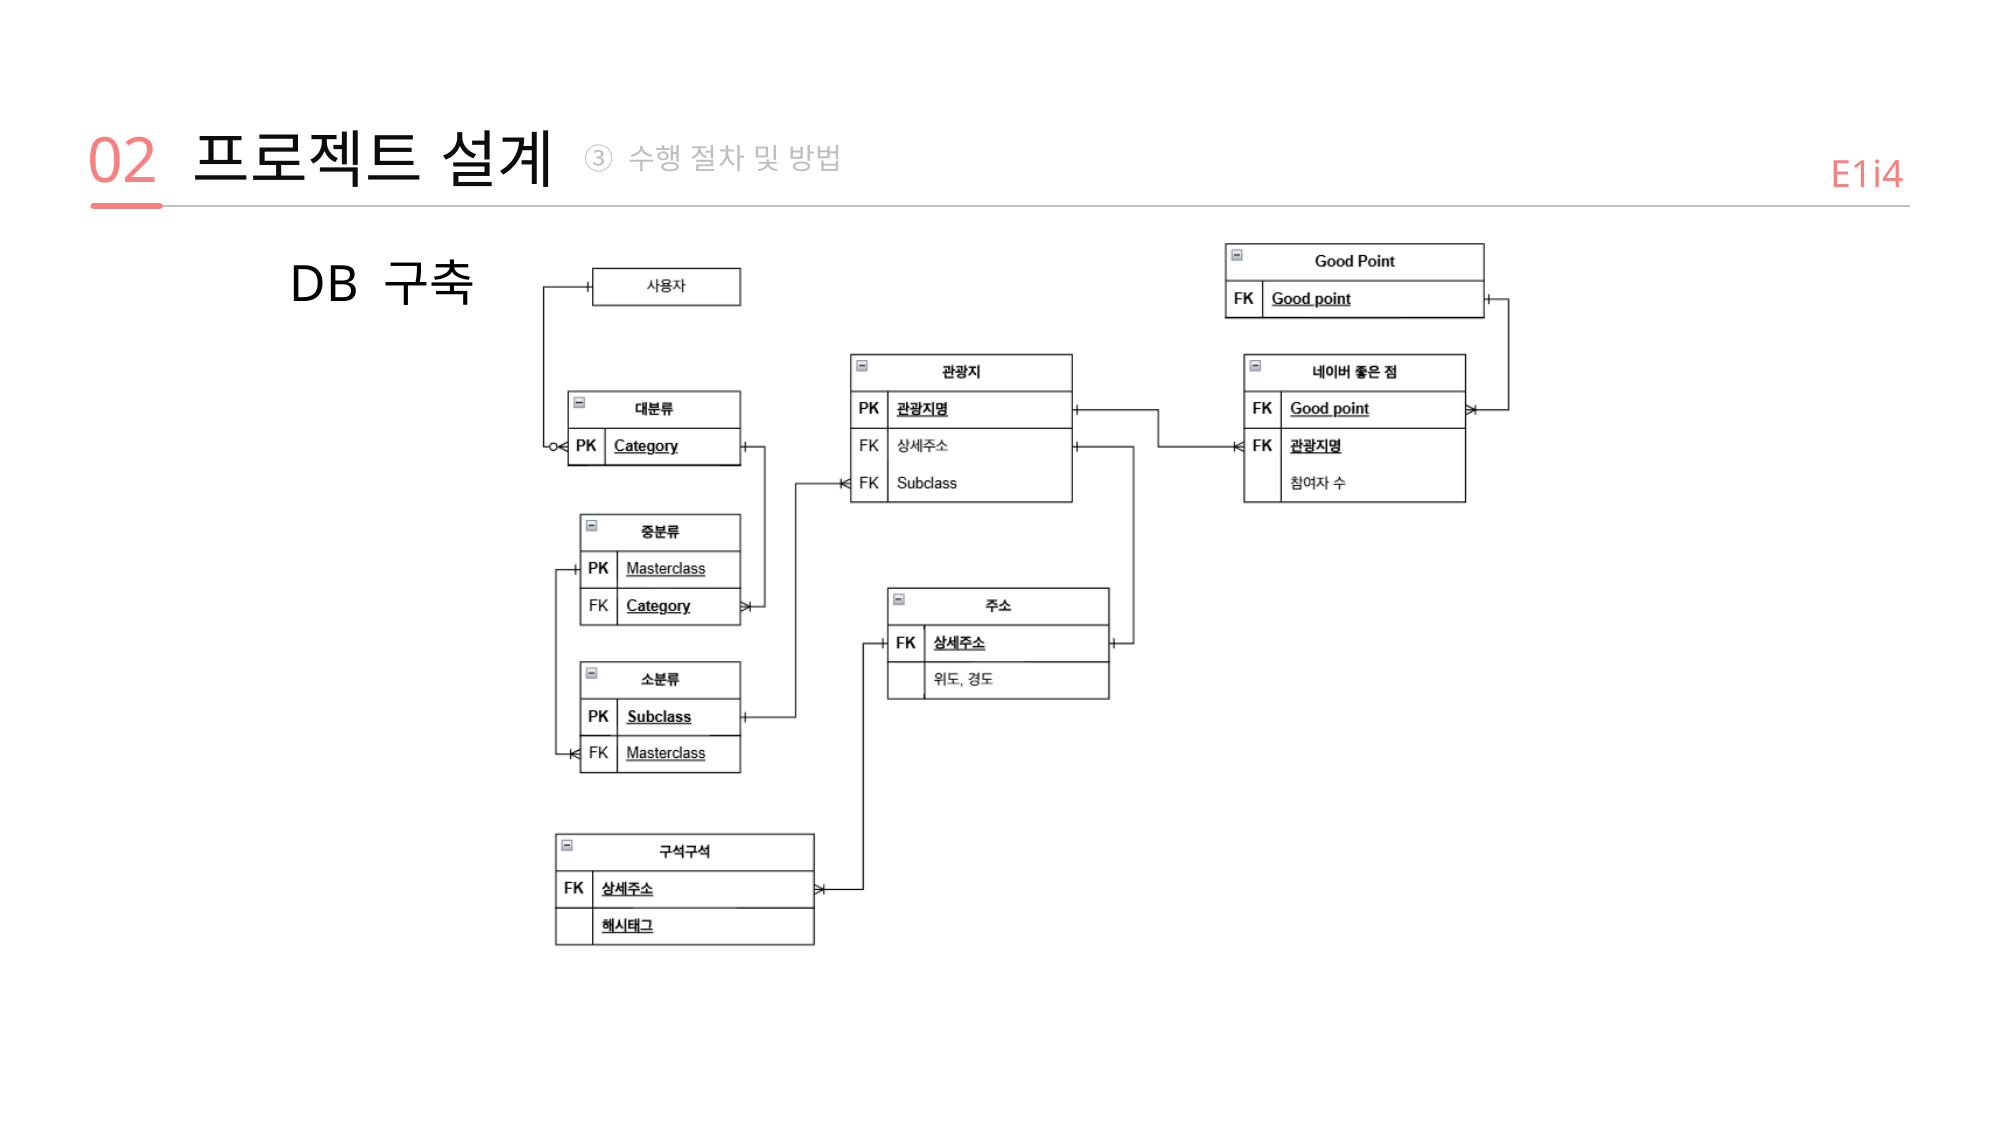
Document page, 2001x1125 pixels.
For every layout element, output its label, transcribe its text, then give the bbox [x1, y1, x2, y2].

text_box DB 구축 [274, 236, 505, 332]
text_box 프로젝트 설계 [192, 119, 634, 195]
picture [507, 236, 1563, 966]
text_box ③ 수행 절차 및 방법 [584, 140, 1043, 176]
text_box 02 [87, 119, 187, 195]
text_box E1i4 [1736, 150, 1904, 196]
